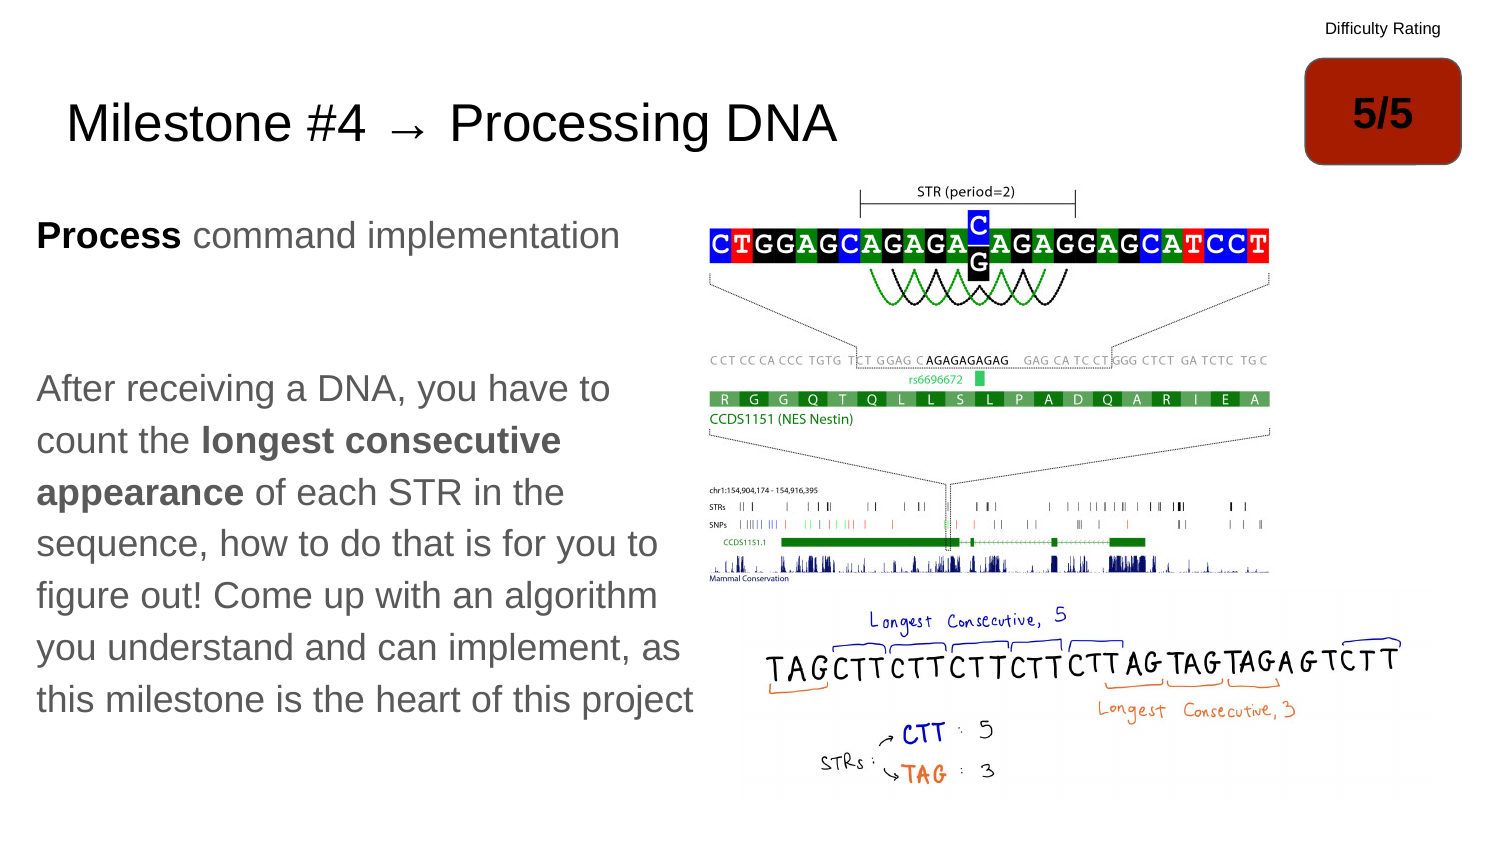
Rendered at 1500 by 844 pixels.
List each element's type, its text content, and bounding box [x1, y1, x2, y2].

title Milestone #4 → Processing DNA [51, 72, 1449, 167]
text_box 5/5 [1305, 58, 1462, 165]
text_box Difficulty Rating [1305, 7, 1462, 48]
list Process command implementation After receiving a DNA, you have to count the longest consecutive appearance of each STR in the sequence, how to do that is for you to figure out! Come up with an algorithm you understand and can implement, as this milestone is the heart of this project [21, 189, 721, 750]
picture [691, 166, 1438, 807]
